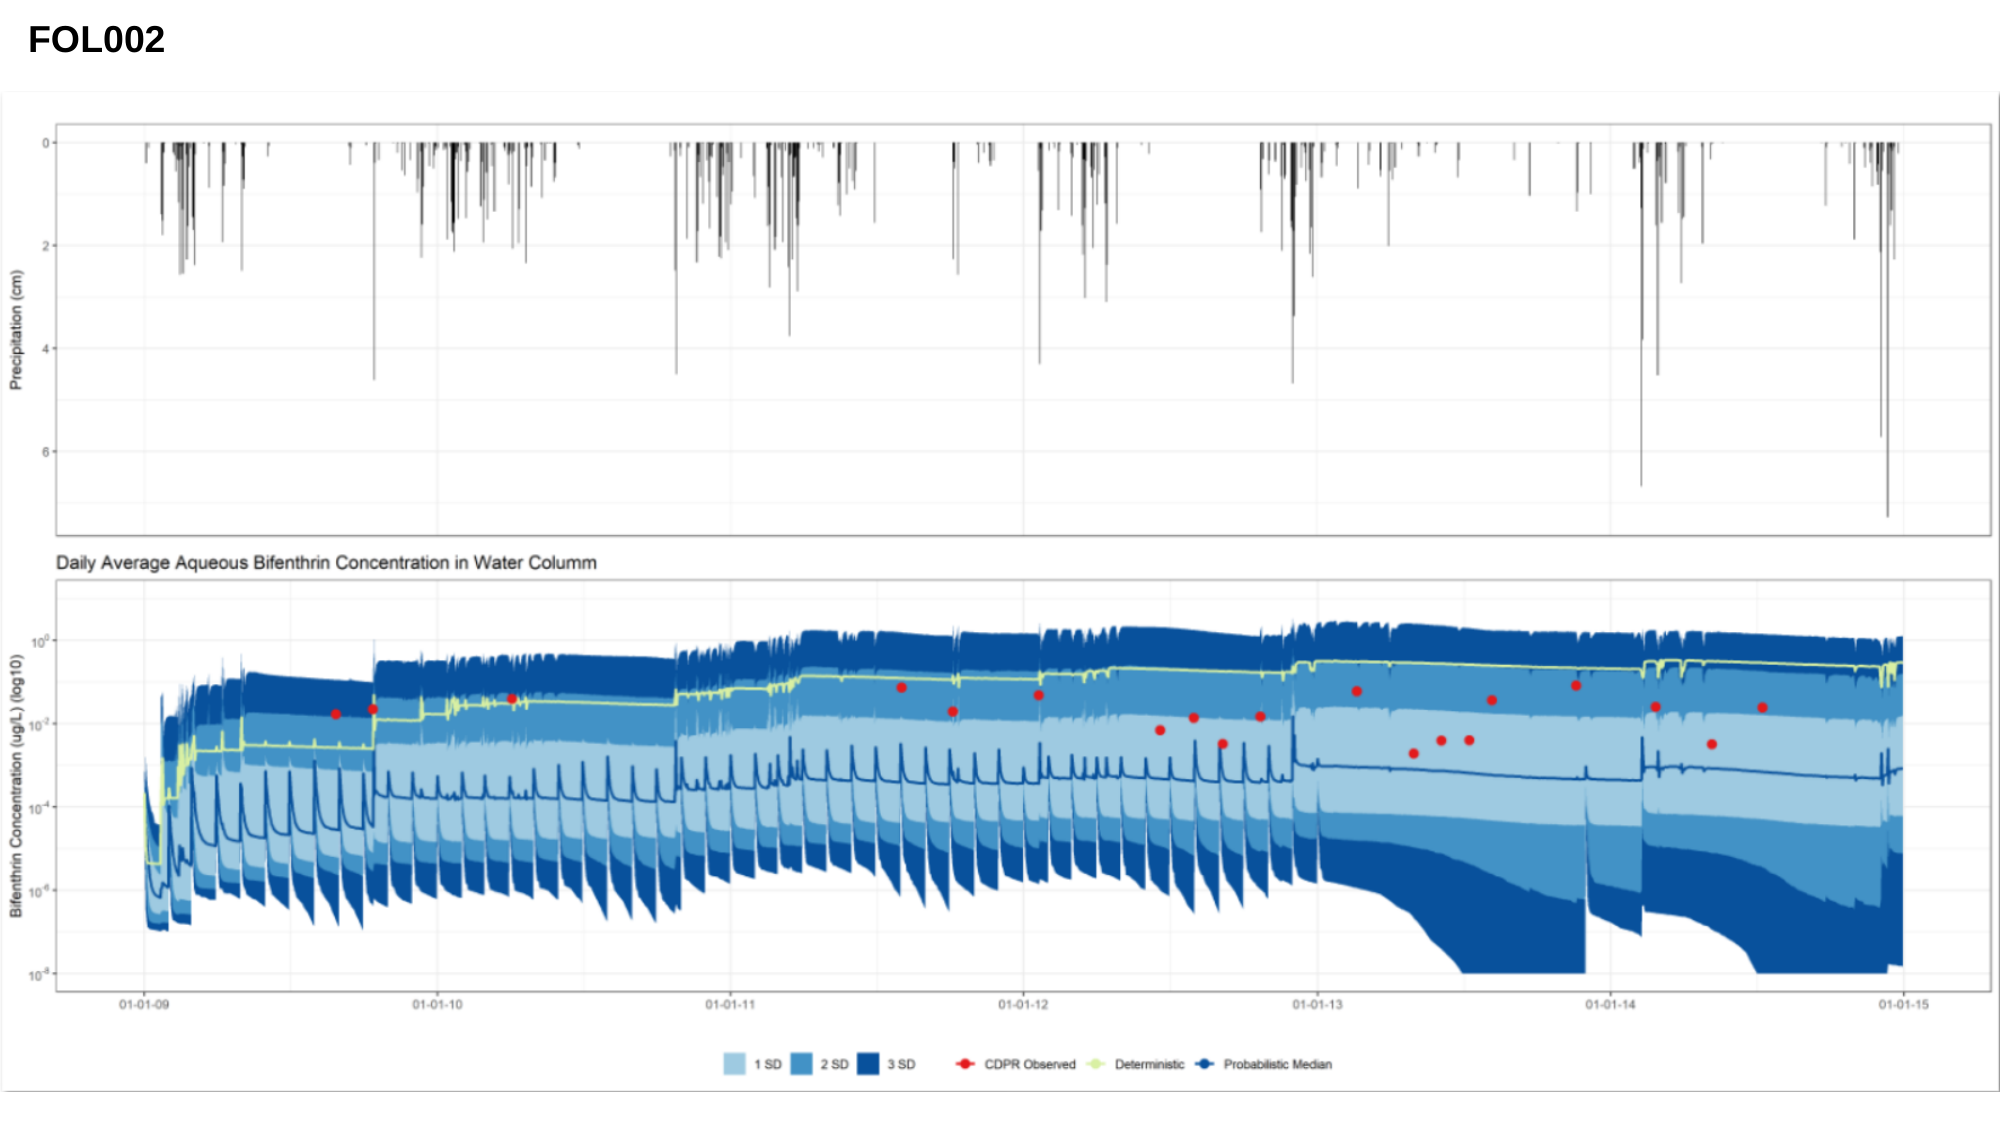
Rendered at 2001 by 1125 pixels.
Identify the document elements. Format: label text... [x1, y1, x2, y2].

picture [0, 91, 2000, 1092]
text_box FOL002 [13, 7, 370, 68]
